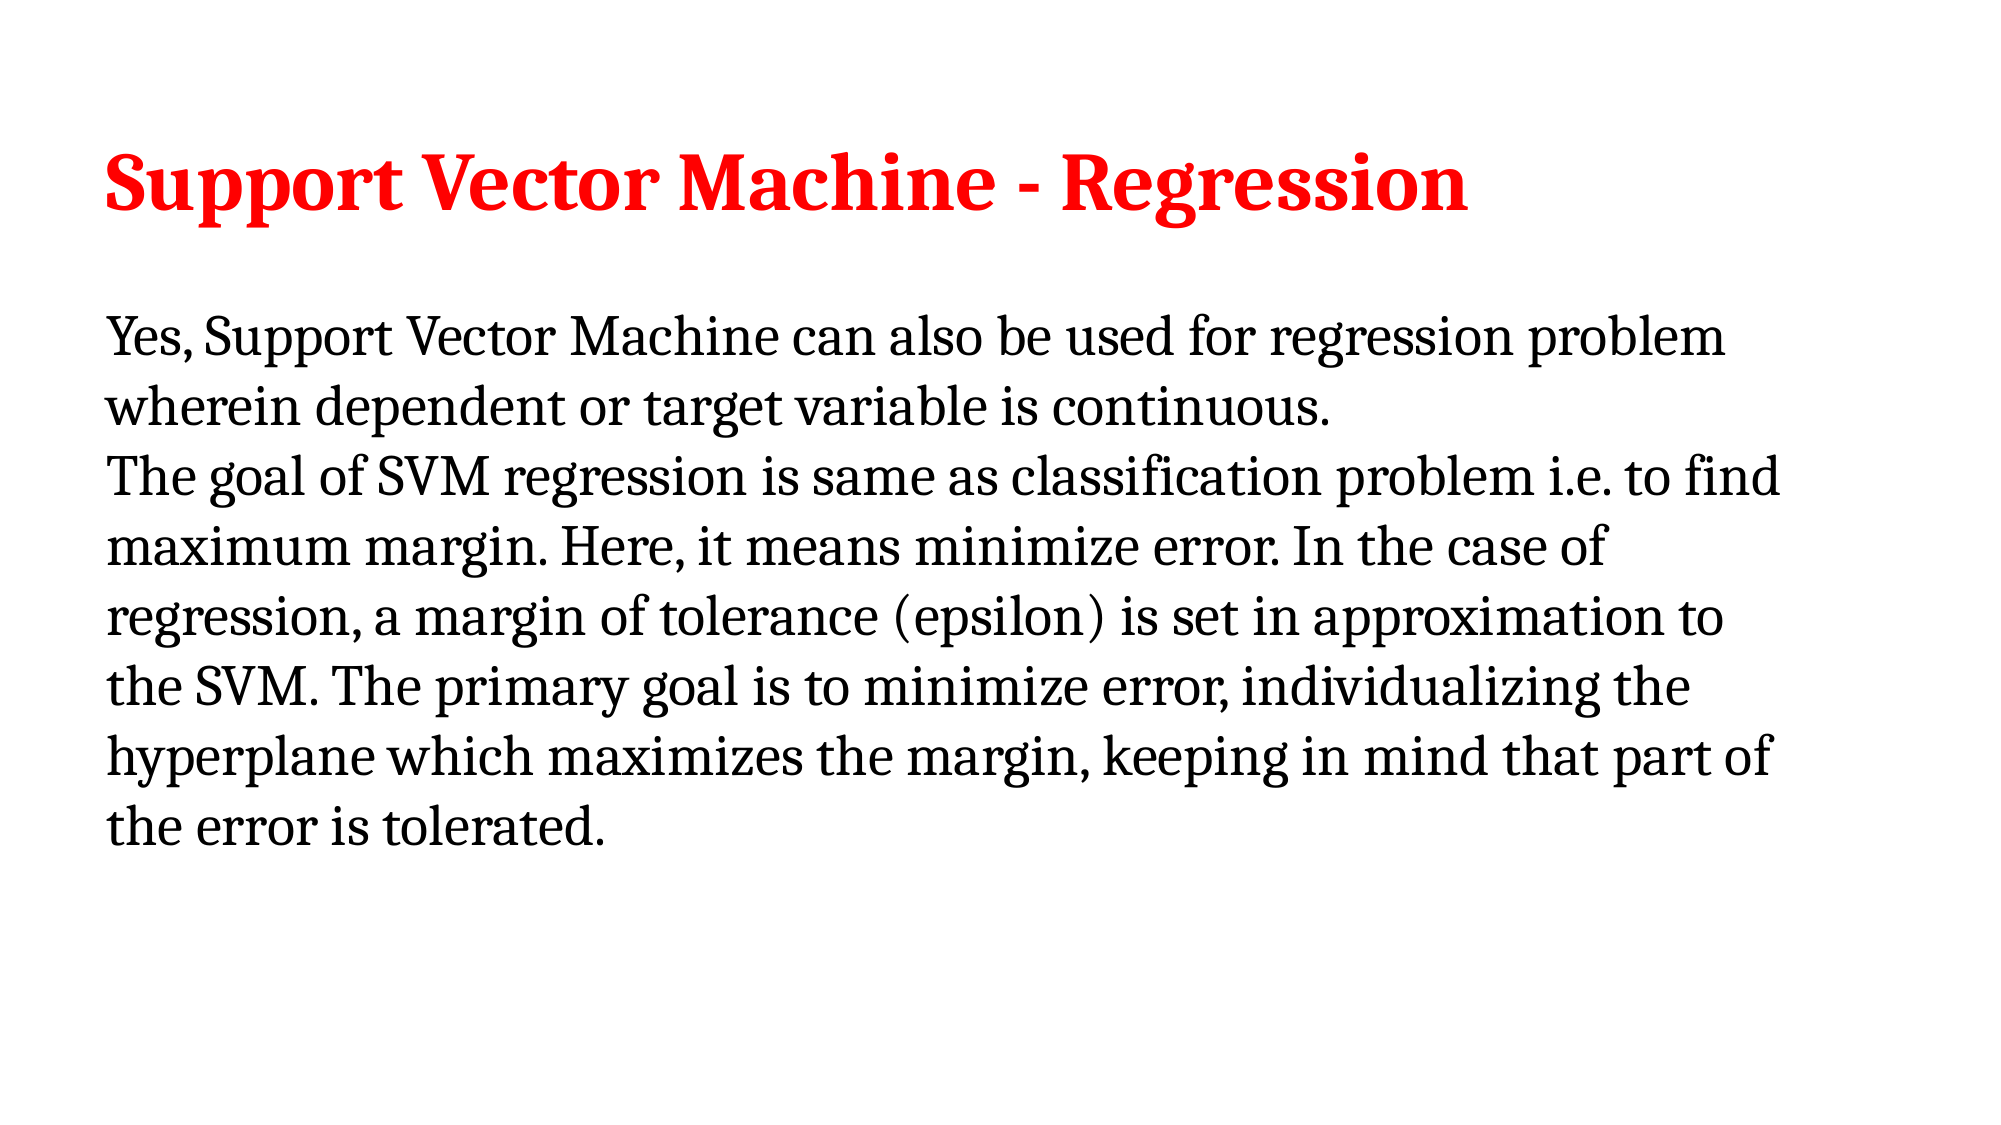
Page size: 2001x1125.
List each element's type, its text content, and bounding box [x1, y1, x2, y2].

text_box Support Vector Machine - Regression Yes, Support Vector Machine can also be used for regression problem wherein dependent or target variable is continuous. The goal of SVM regression is same as classification problem i.e. to find maximum margin. Here, it means minimize error. In the case of regression, a margin of tolerance (epsilon) is set in approximation to the SVM. The primary goal is to minimize error, individualizing the hyperplane which maximizes the margin, keeping in mind that part of the error is tolerated. [91, 119, 1824, 865]
